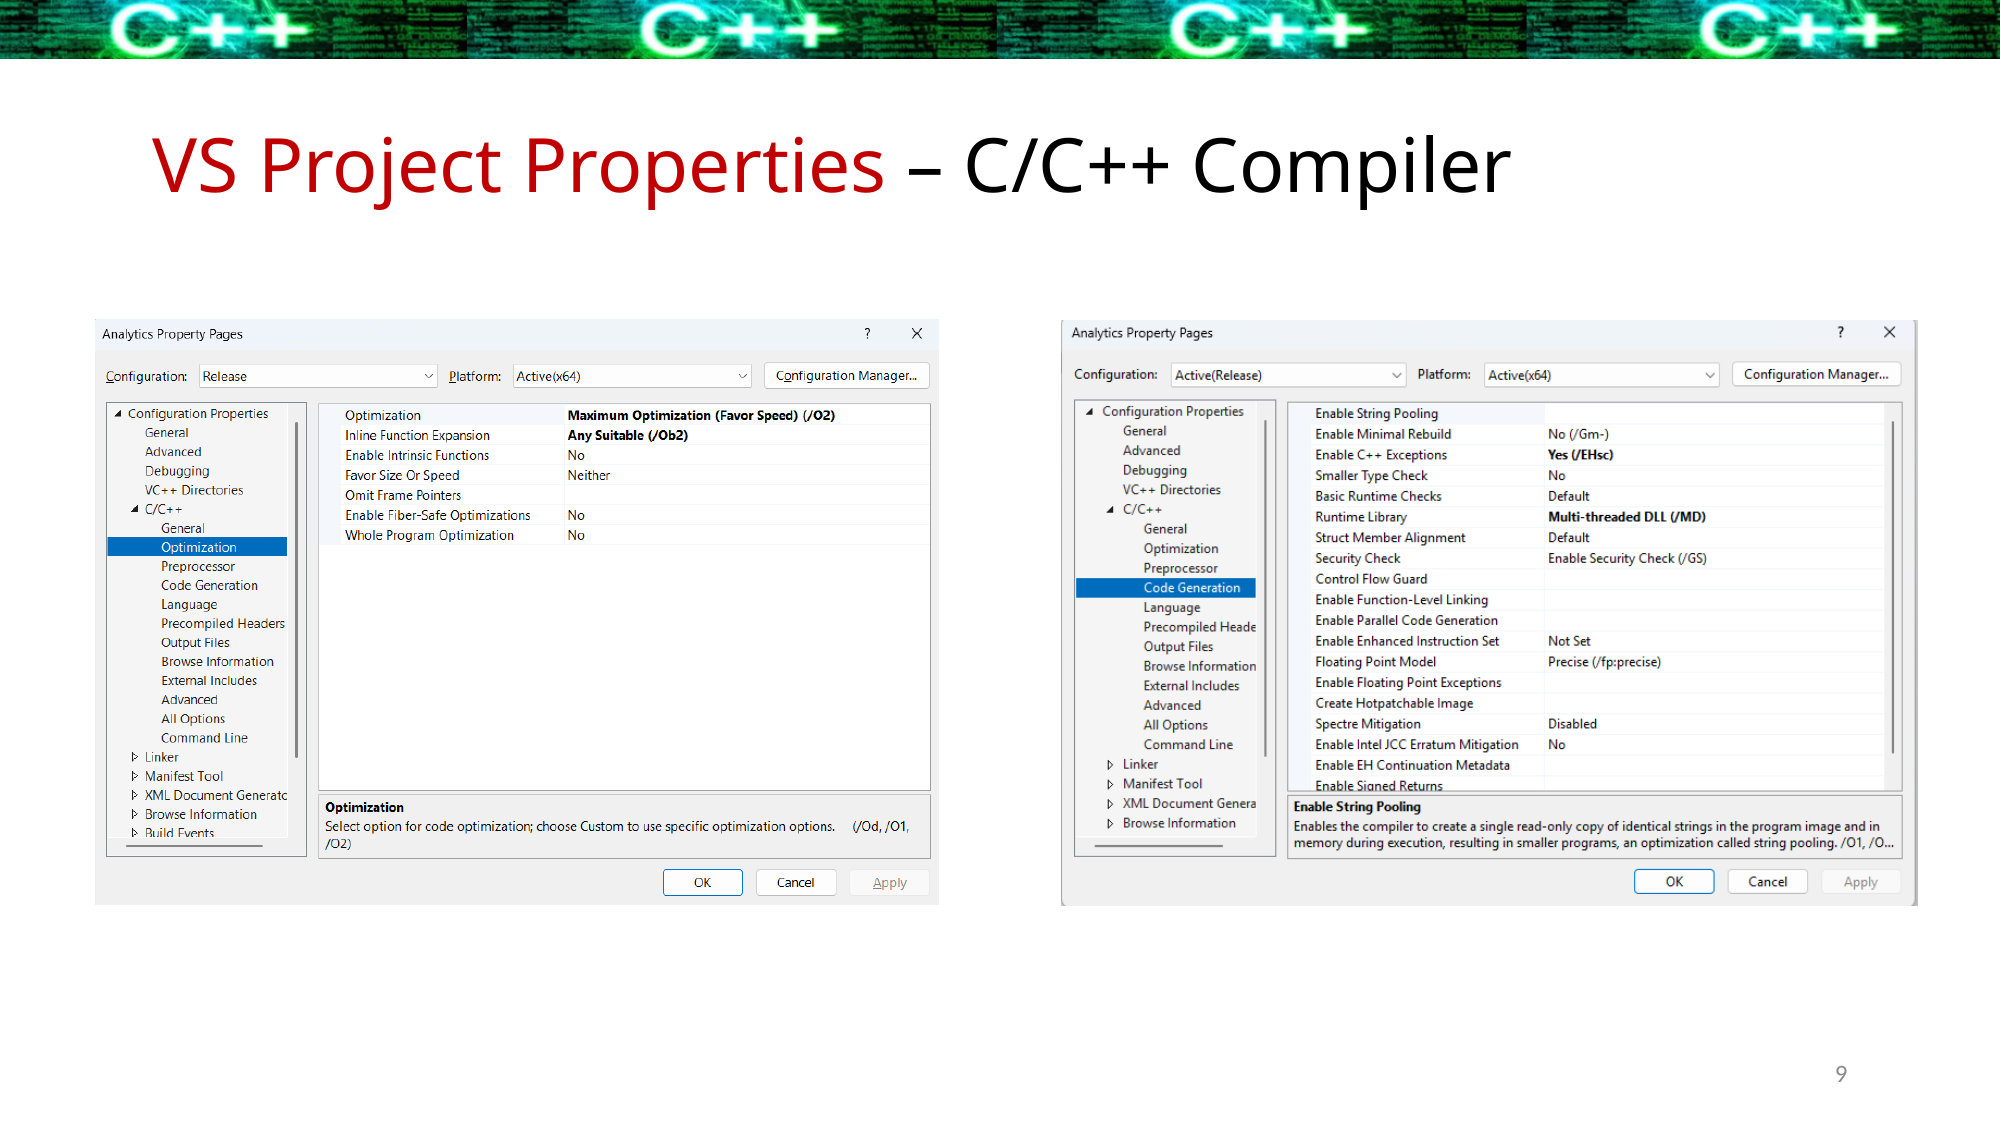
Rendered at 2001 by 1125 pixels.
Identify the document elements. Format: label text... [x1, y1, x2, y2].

slide_number 9 [1412, 1042, 1863, 1103]
title VS Project Properties – C/C++ Compiler [137, 59, 1863, 278]
picture [0, 0, 2000, 59]
picture [95, 319, 939, 905]
picture [1061, 320, 1918, 906]
